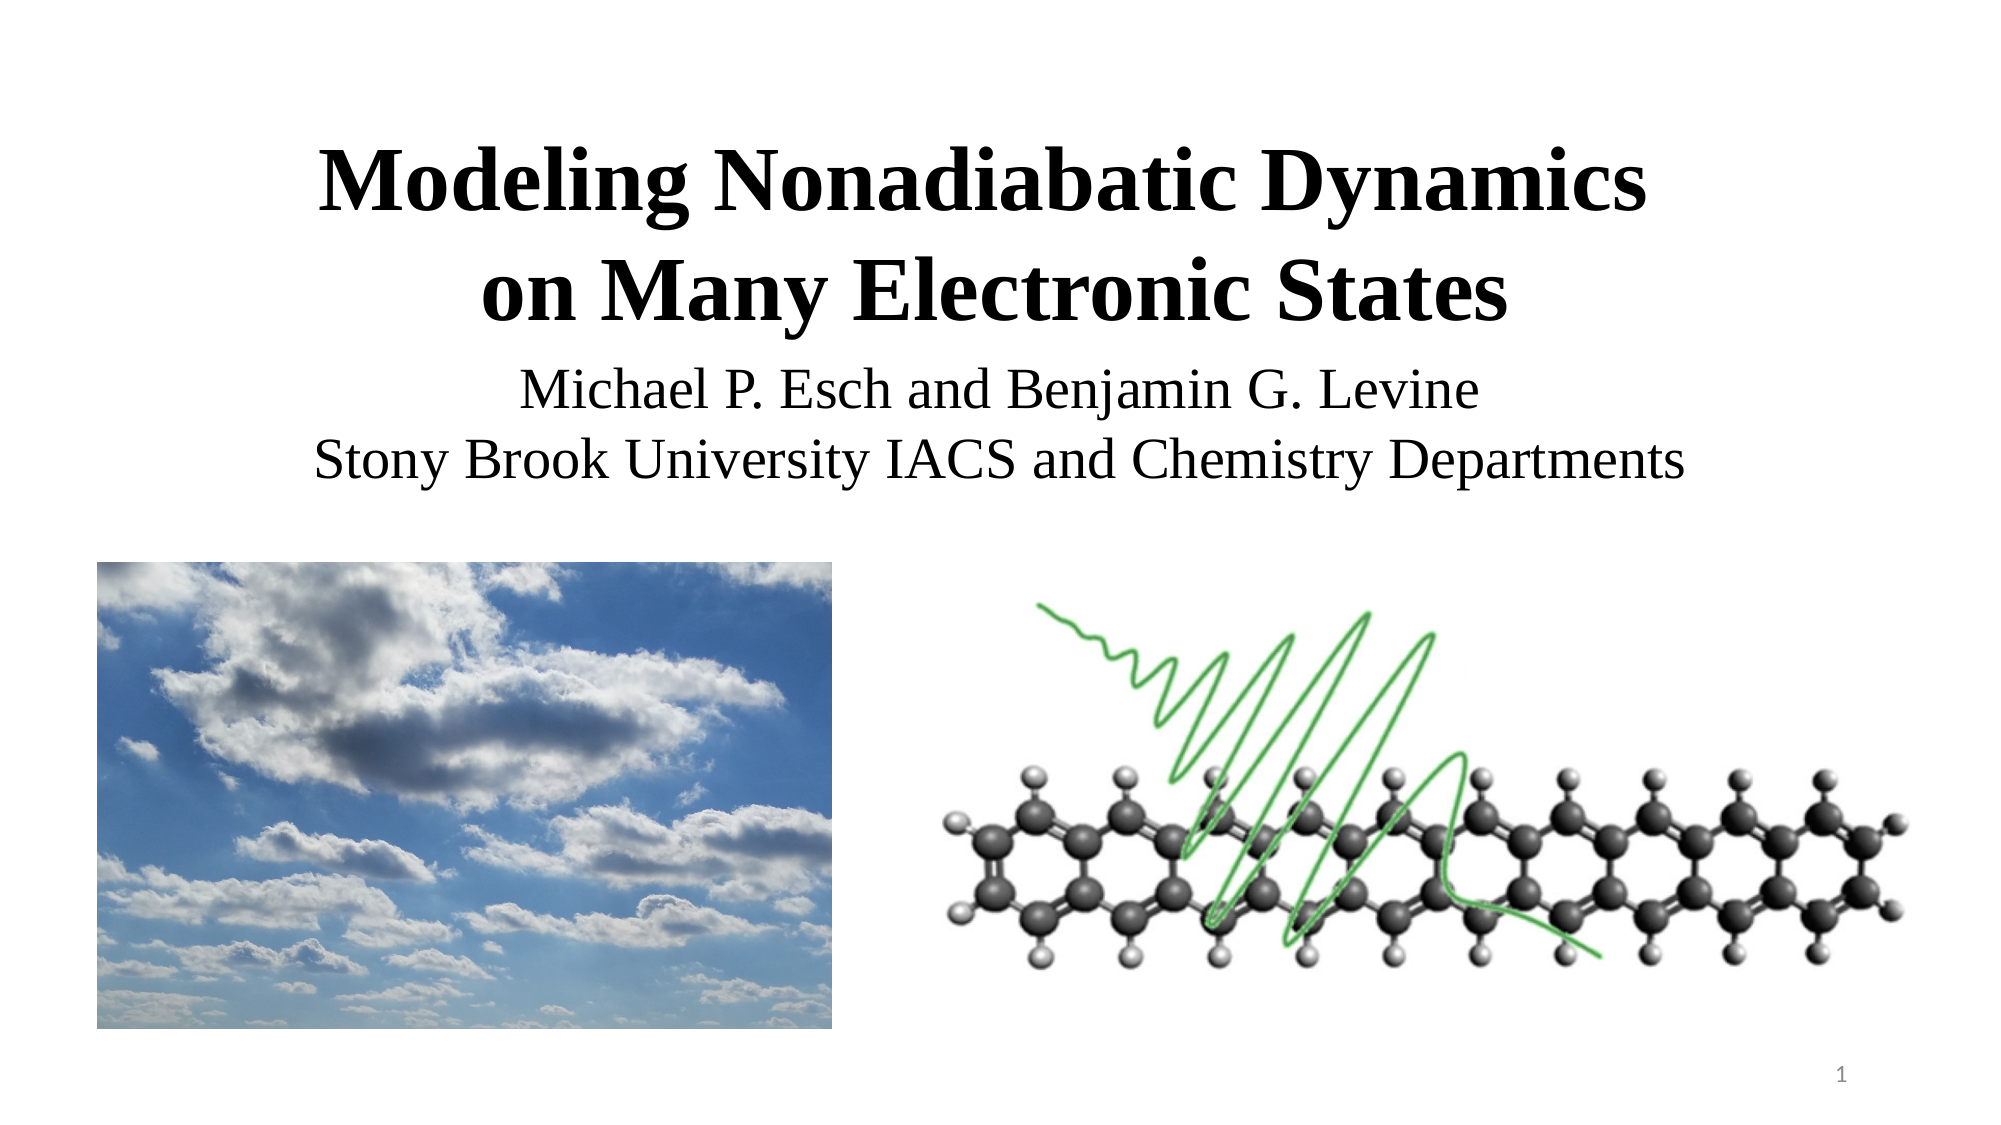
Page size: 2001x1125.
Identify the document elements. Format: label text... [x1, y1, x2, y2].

text_box Modeling Nonadiabatic Dynamics on Many Electronic States [97, 111, 1894, 347]
text_box Michael P. Esch and Benjamin G. Levine Stony Brook University IACS and Chemistry Departments [262, 342, 1738, 498]
picture [97, 562, 832, 1029]
slide_number 1 [1412, 1042, 1863, 1103]
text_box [940, 600, 1949, 972]
